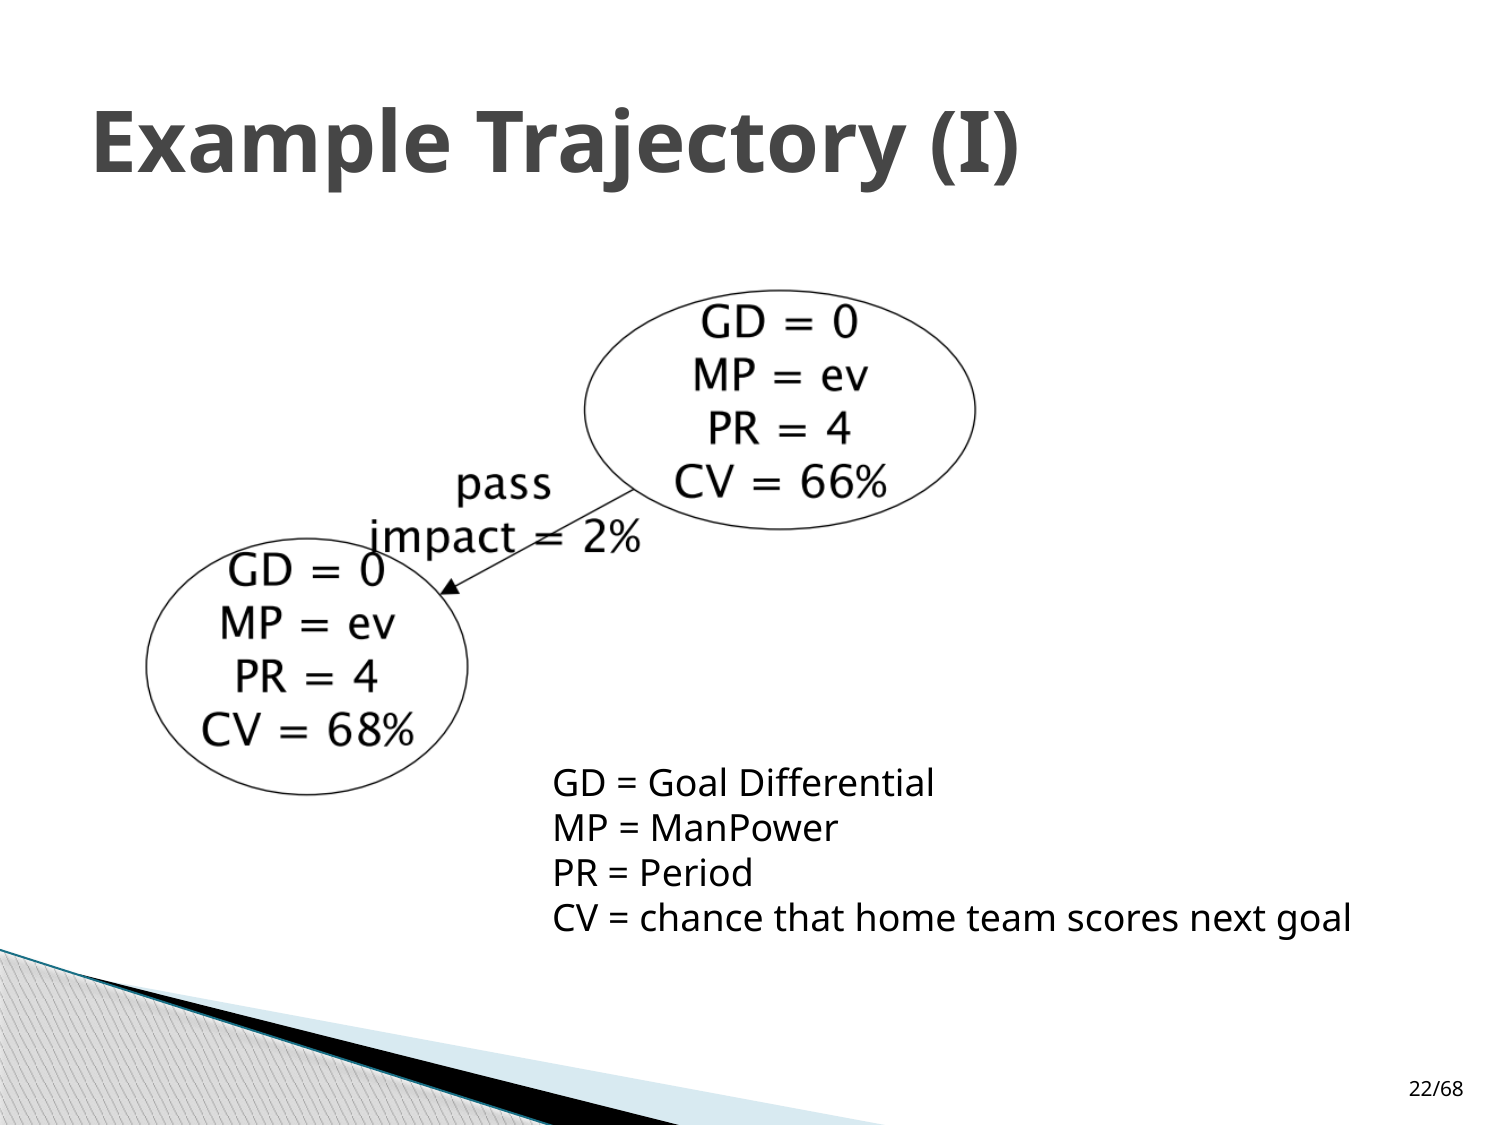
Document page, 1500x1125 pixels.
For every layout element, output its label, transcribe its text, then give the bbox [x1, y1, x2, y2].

text_box GD = Goal Differential MP = ManPower PR = Period CV = chance that home team scores next goal [537, 751, 1459, 947]
title Example Trajectory (I) [75, 45, 1425, 233]
slide_number 22/68 [1376, 1051, 1479, 1112]
picture [123, 266, 997, 816]
